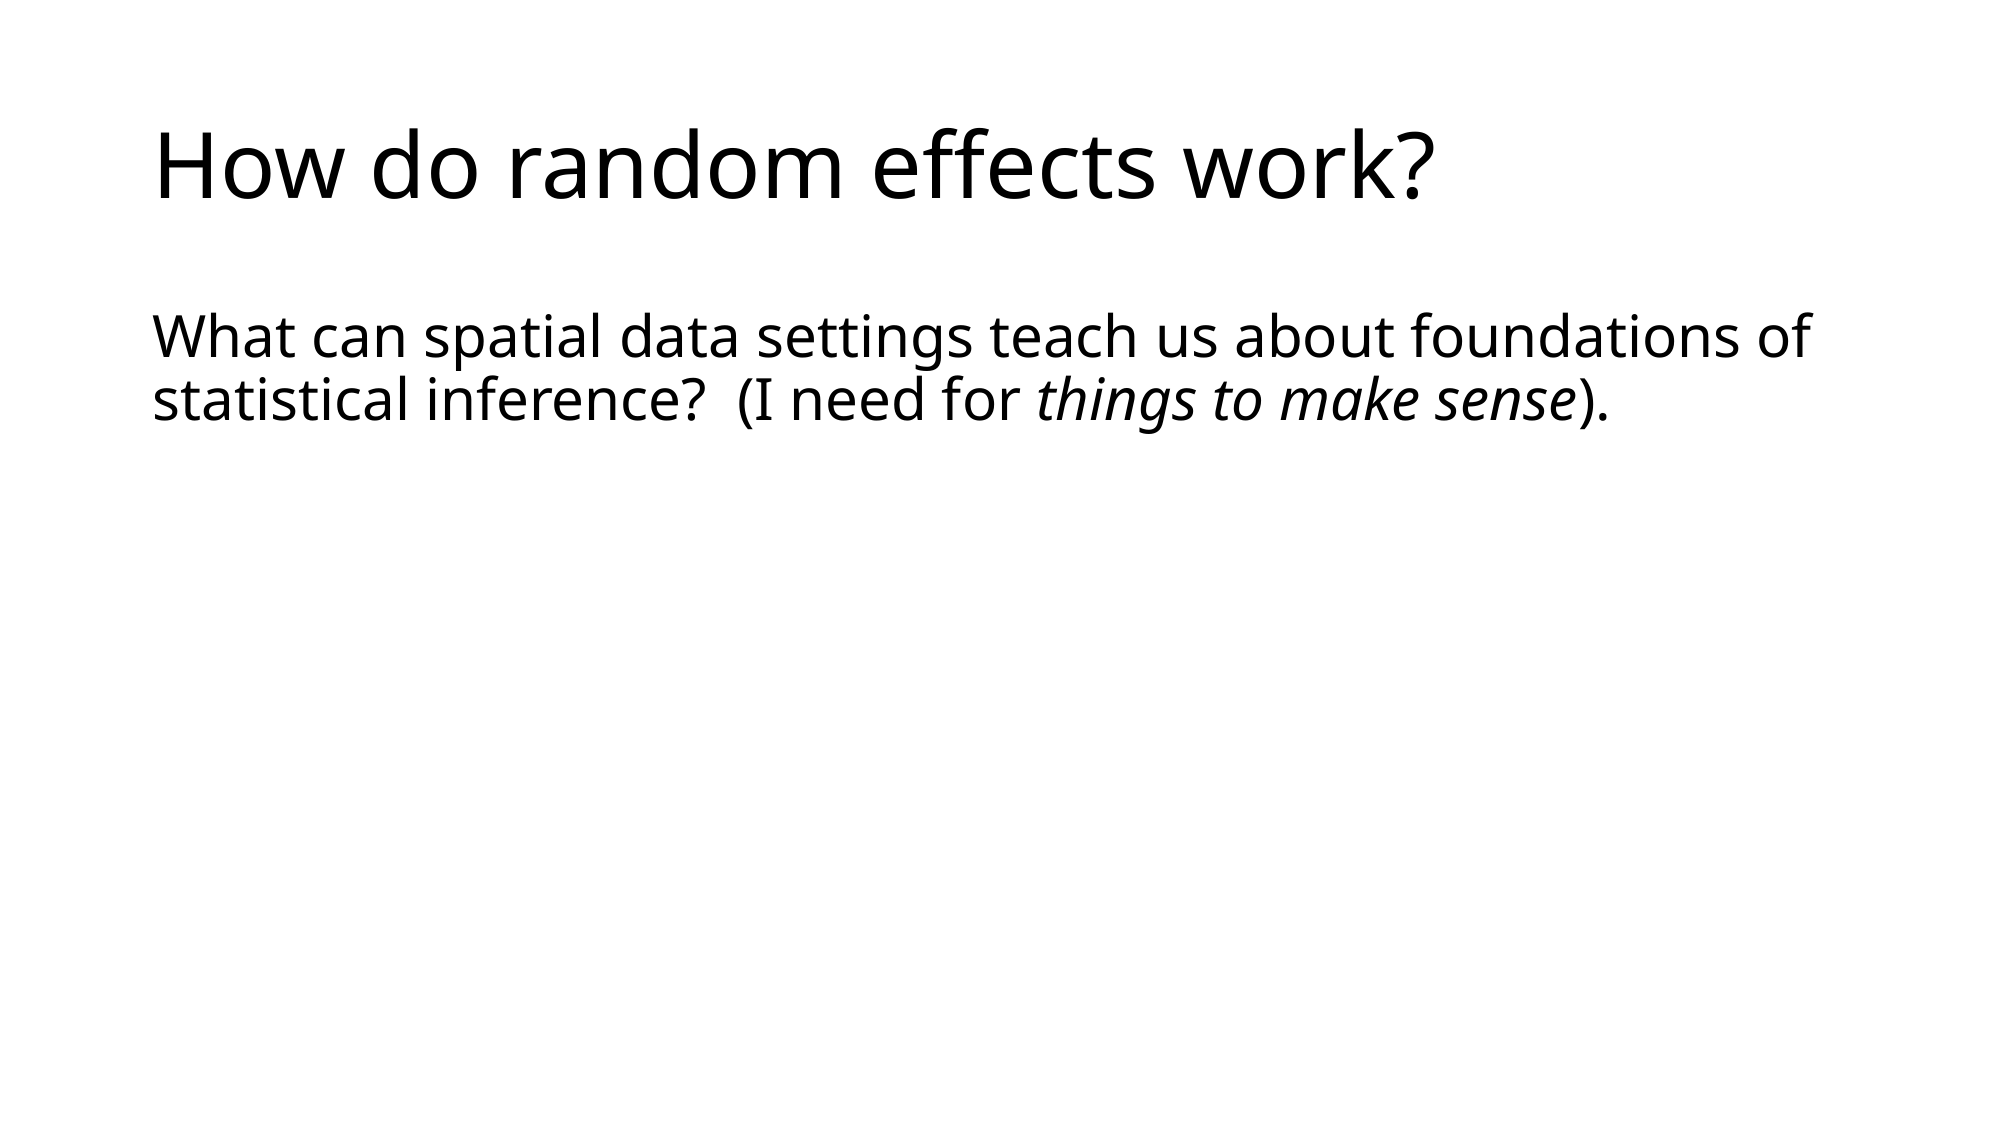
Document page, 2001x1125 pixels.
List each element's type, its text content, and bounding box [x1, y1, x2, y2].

list What can spatial data settings teach us about foundations of statistical inference? (I need for things to make sense). [137, 299, 1863, 1014]
title How do random effects work? [137, 59, 1863, 278]
